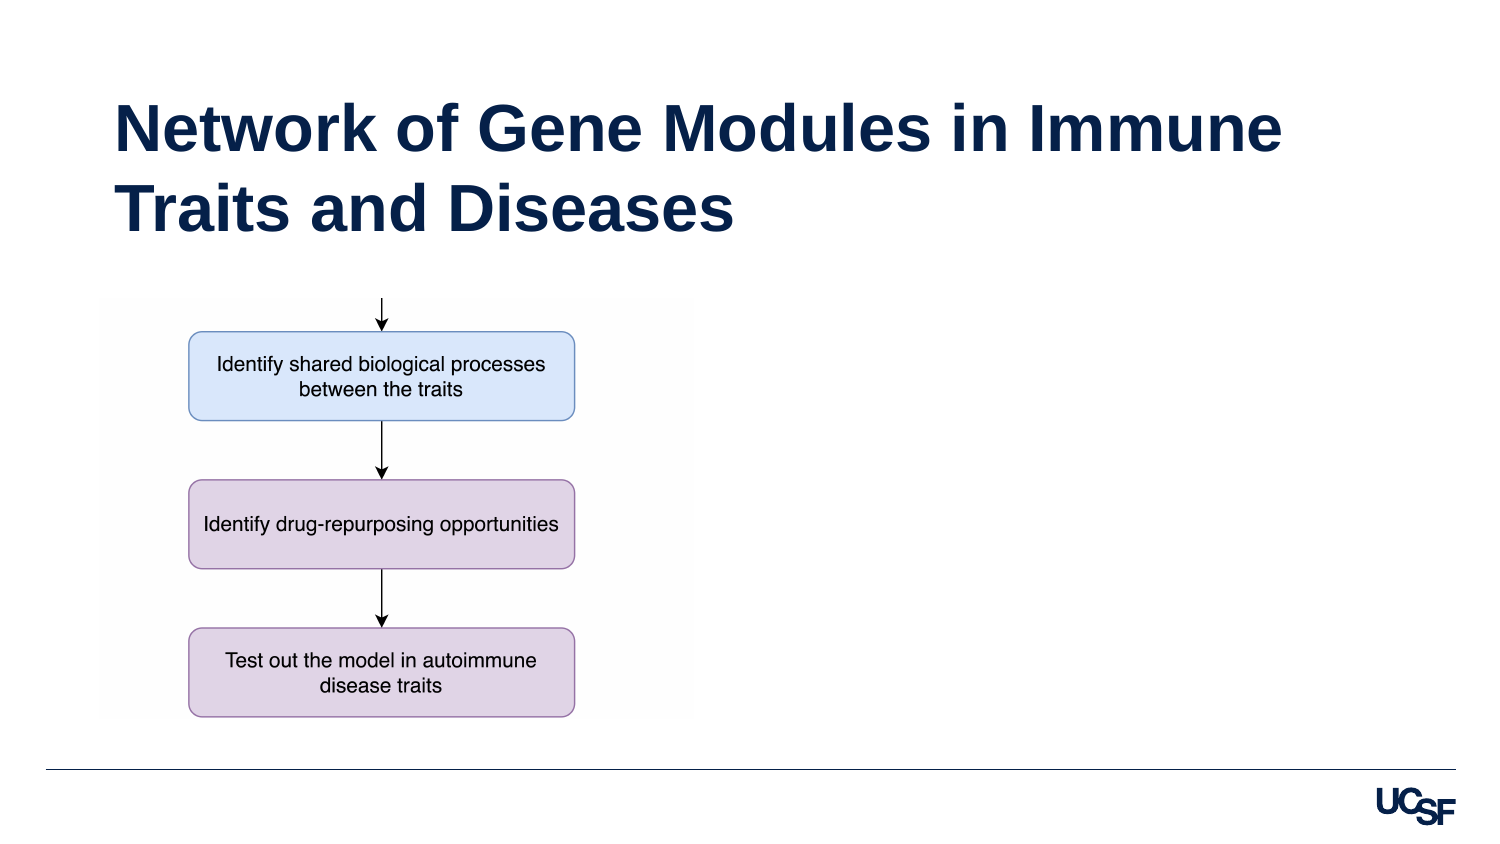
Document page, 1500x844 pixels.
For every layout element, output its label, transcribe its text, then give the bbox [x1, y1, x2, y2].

text_box Network of Gene Modules in Immune Traits and Diseases [99, 77, 1453, 252]
picture [99, 297, 694, 720]
